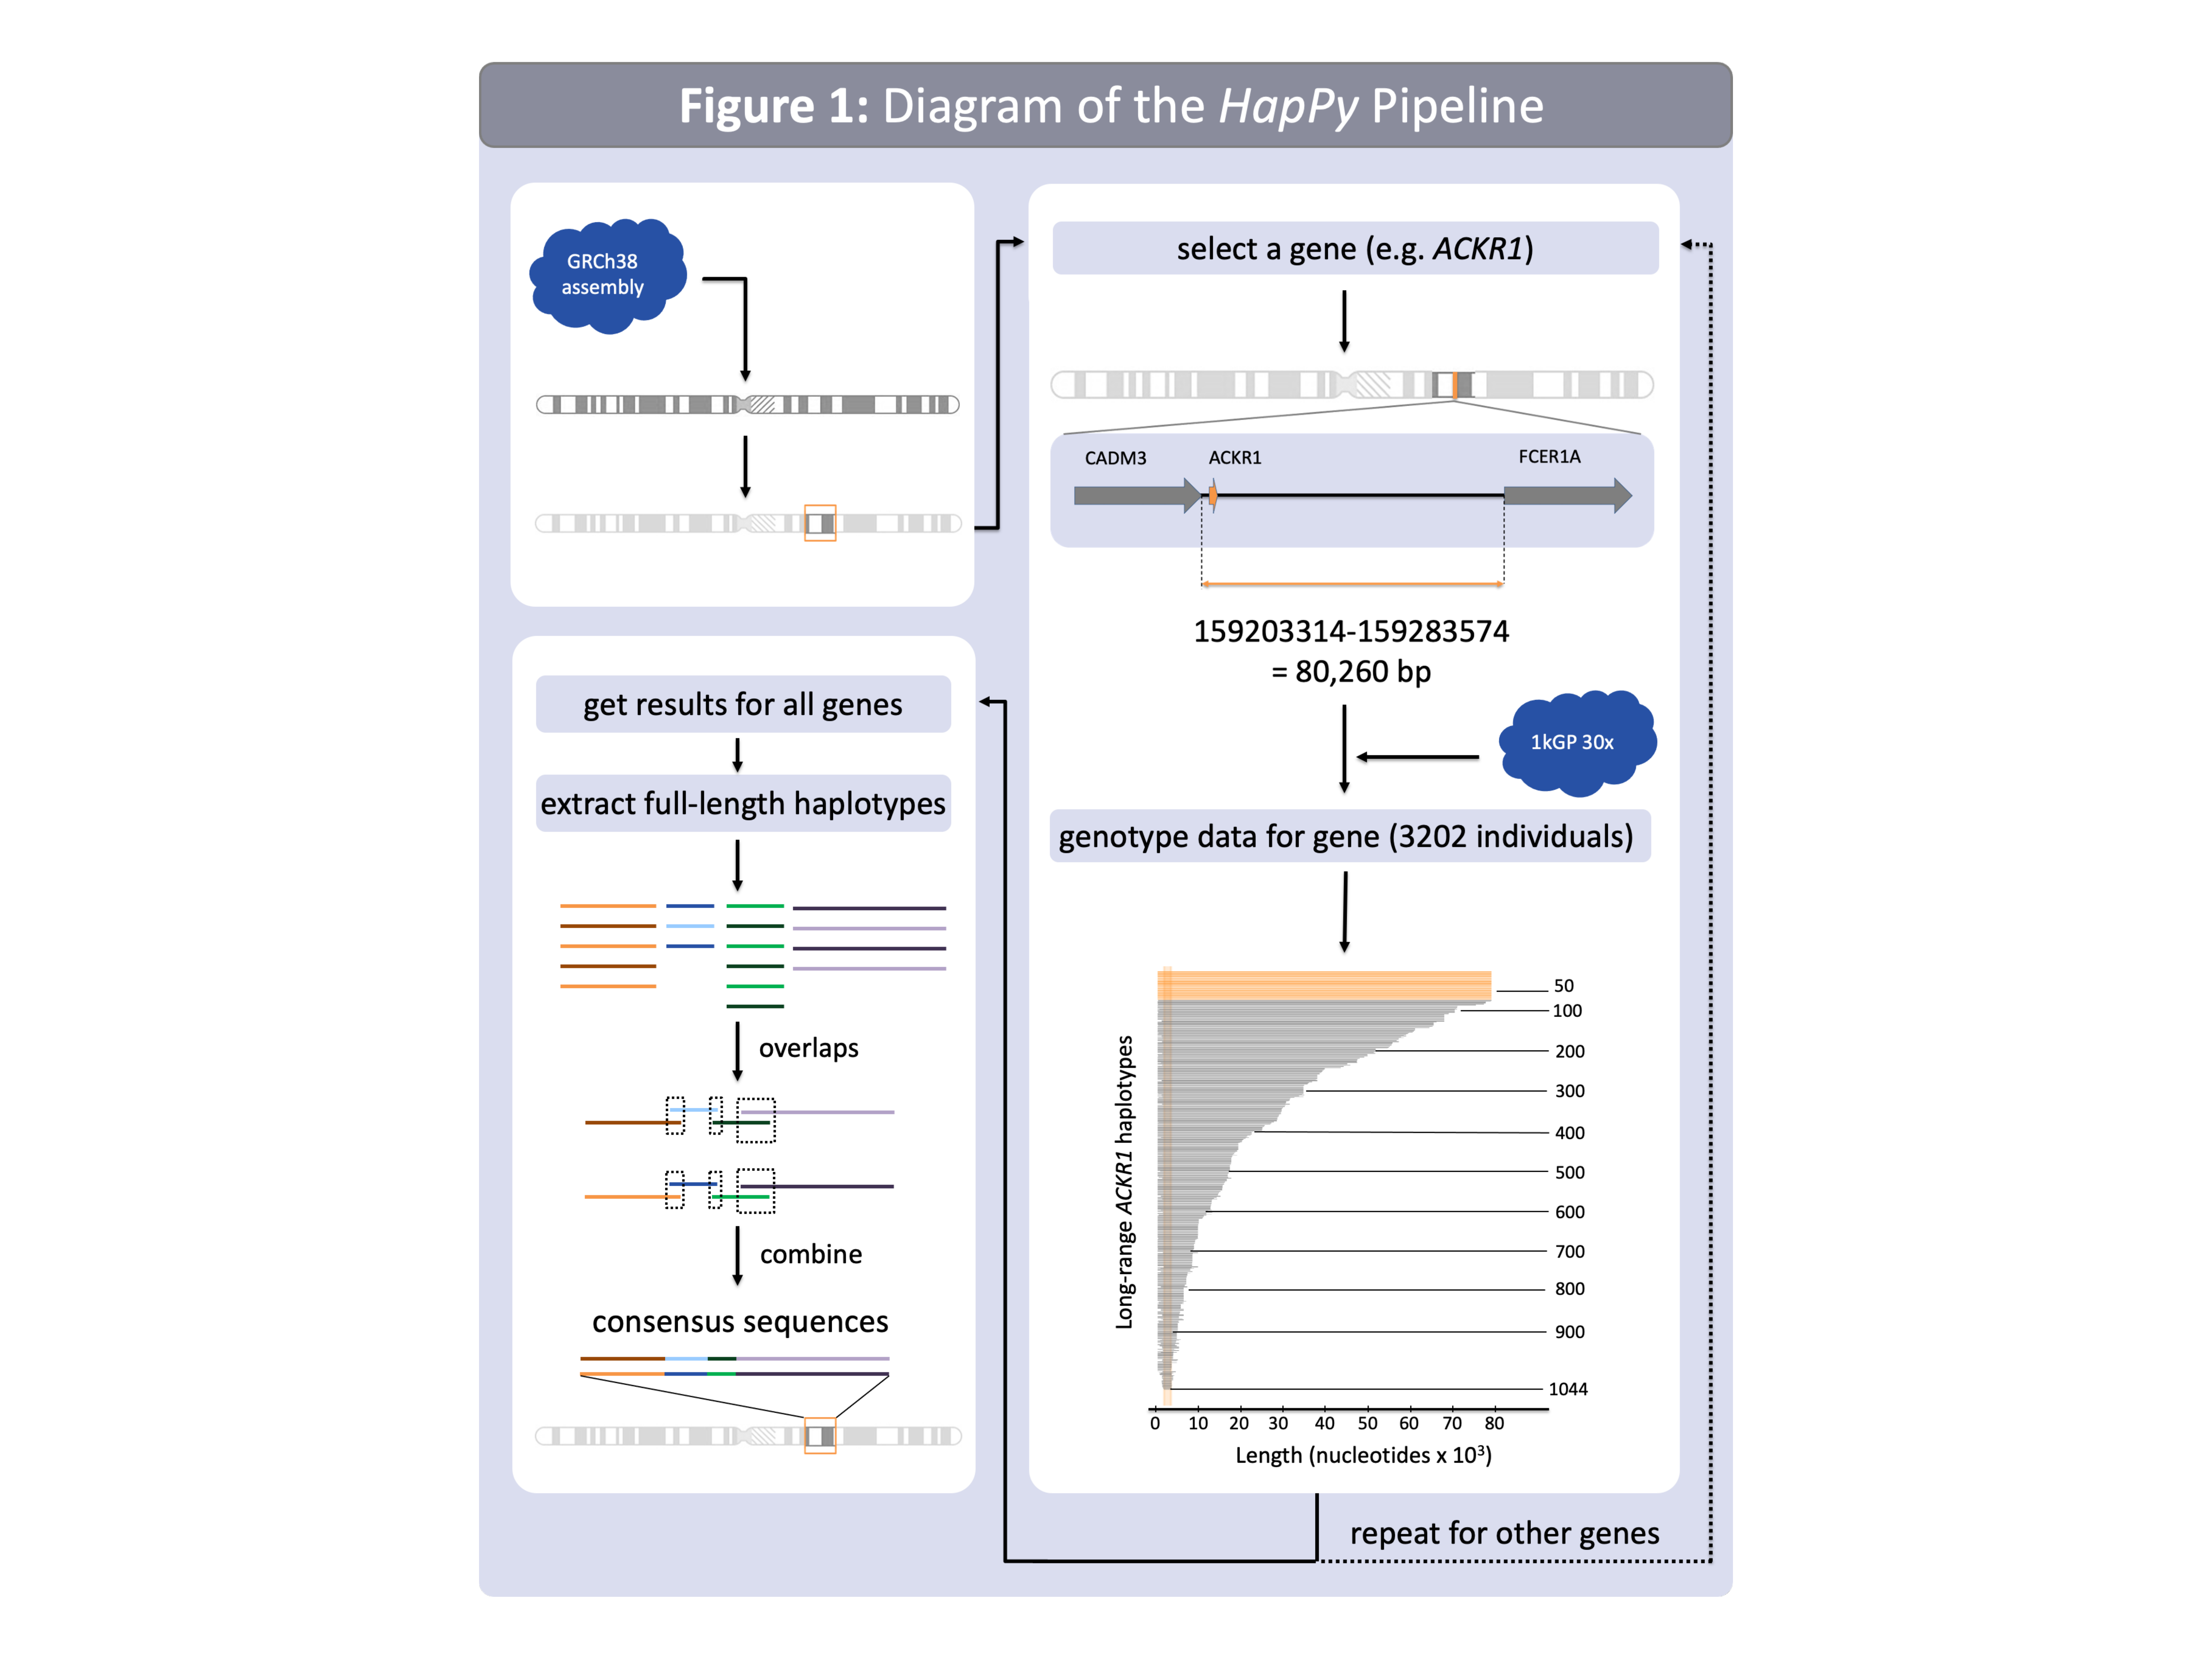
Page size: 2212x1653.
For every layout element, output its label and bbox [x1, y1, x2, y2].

picture [479, 56, 1733, 1597]
